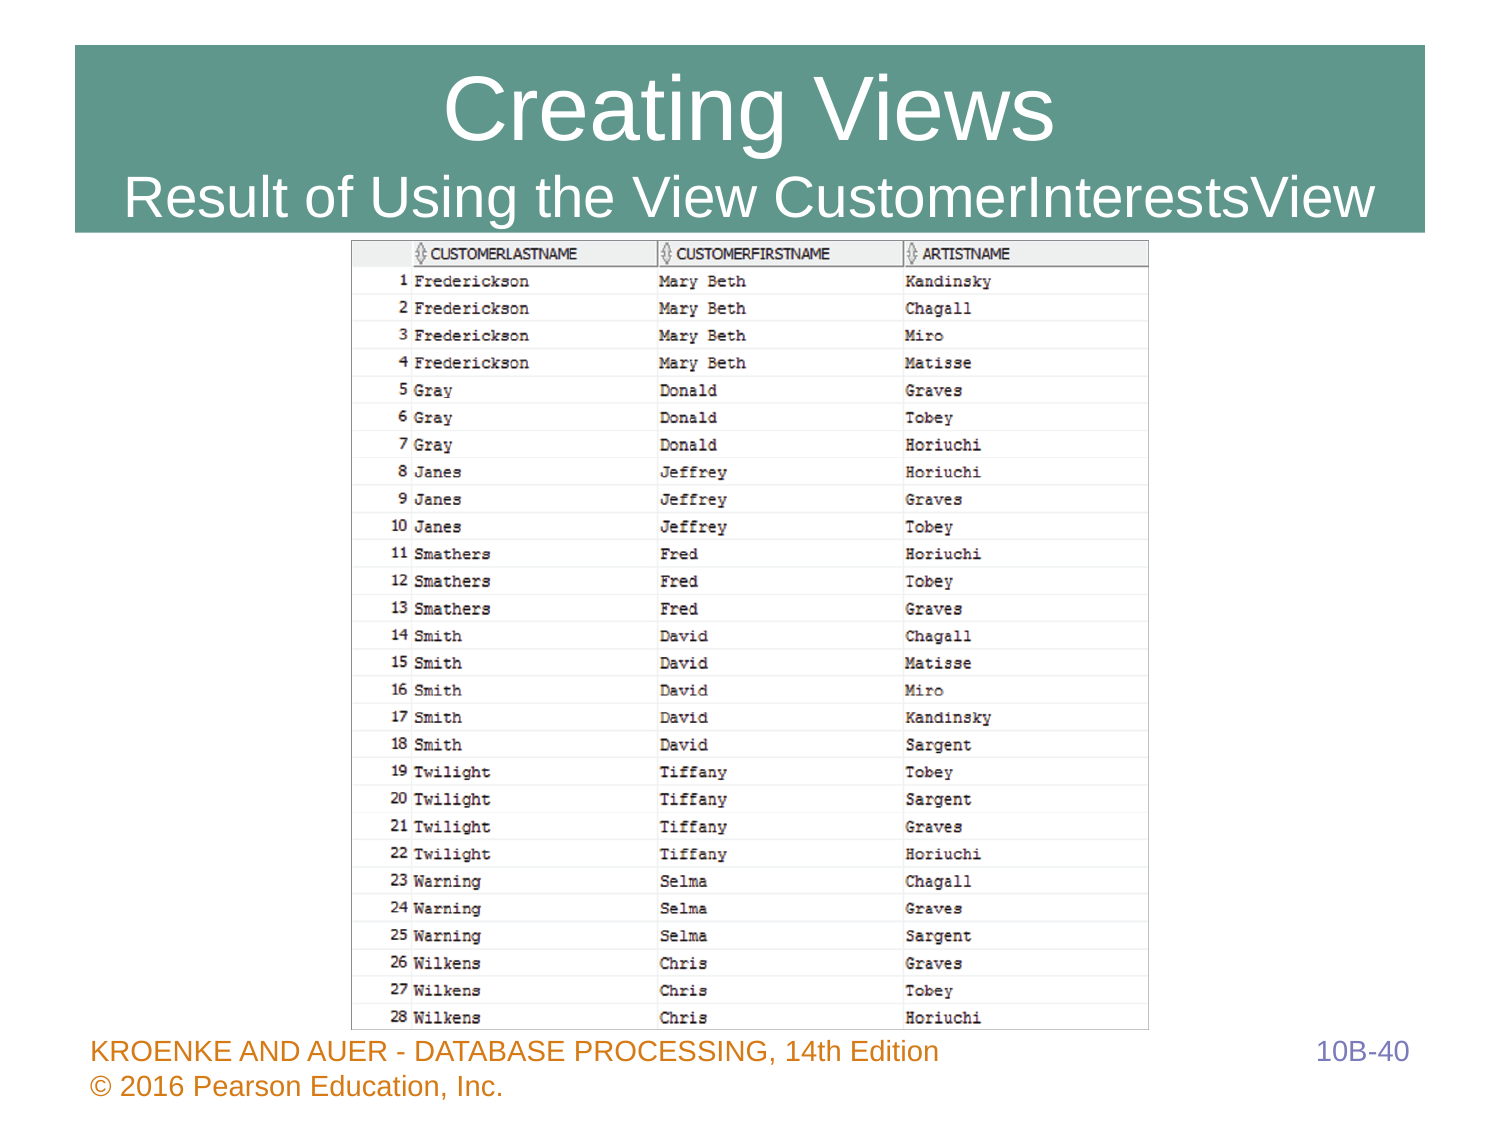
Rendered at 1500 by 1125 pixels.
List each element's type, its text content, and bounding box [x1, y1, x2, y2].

footer KROENKE AND AUER - DATABASE PROCESSING, 14th Edition © 2016 Pearson Education, Inc. [74, 1024, 963, 1104]
picture [351, 239, 1149, 1030]
title Creating Views Result of Using the View CustomerInterestsView [74, 44, 1426, 233]
slide_number 10B-40 [1074, 1024, 1426, 1103]
